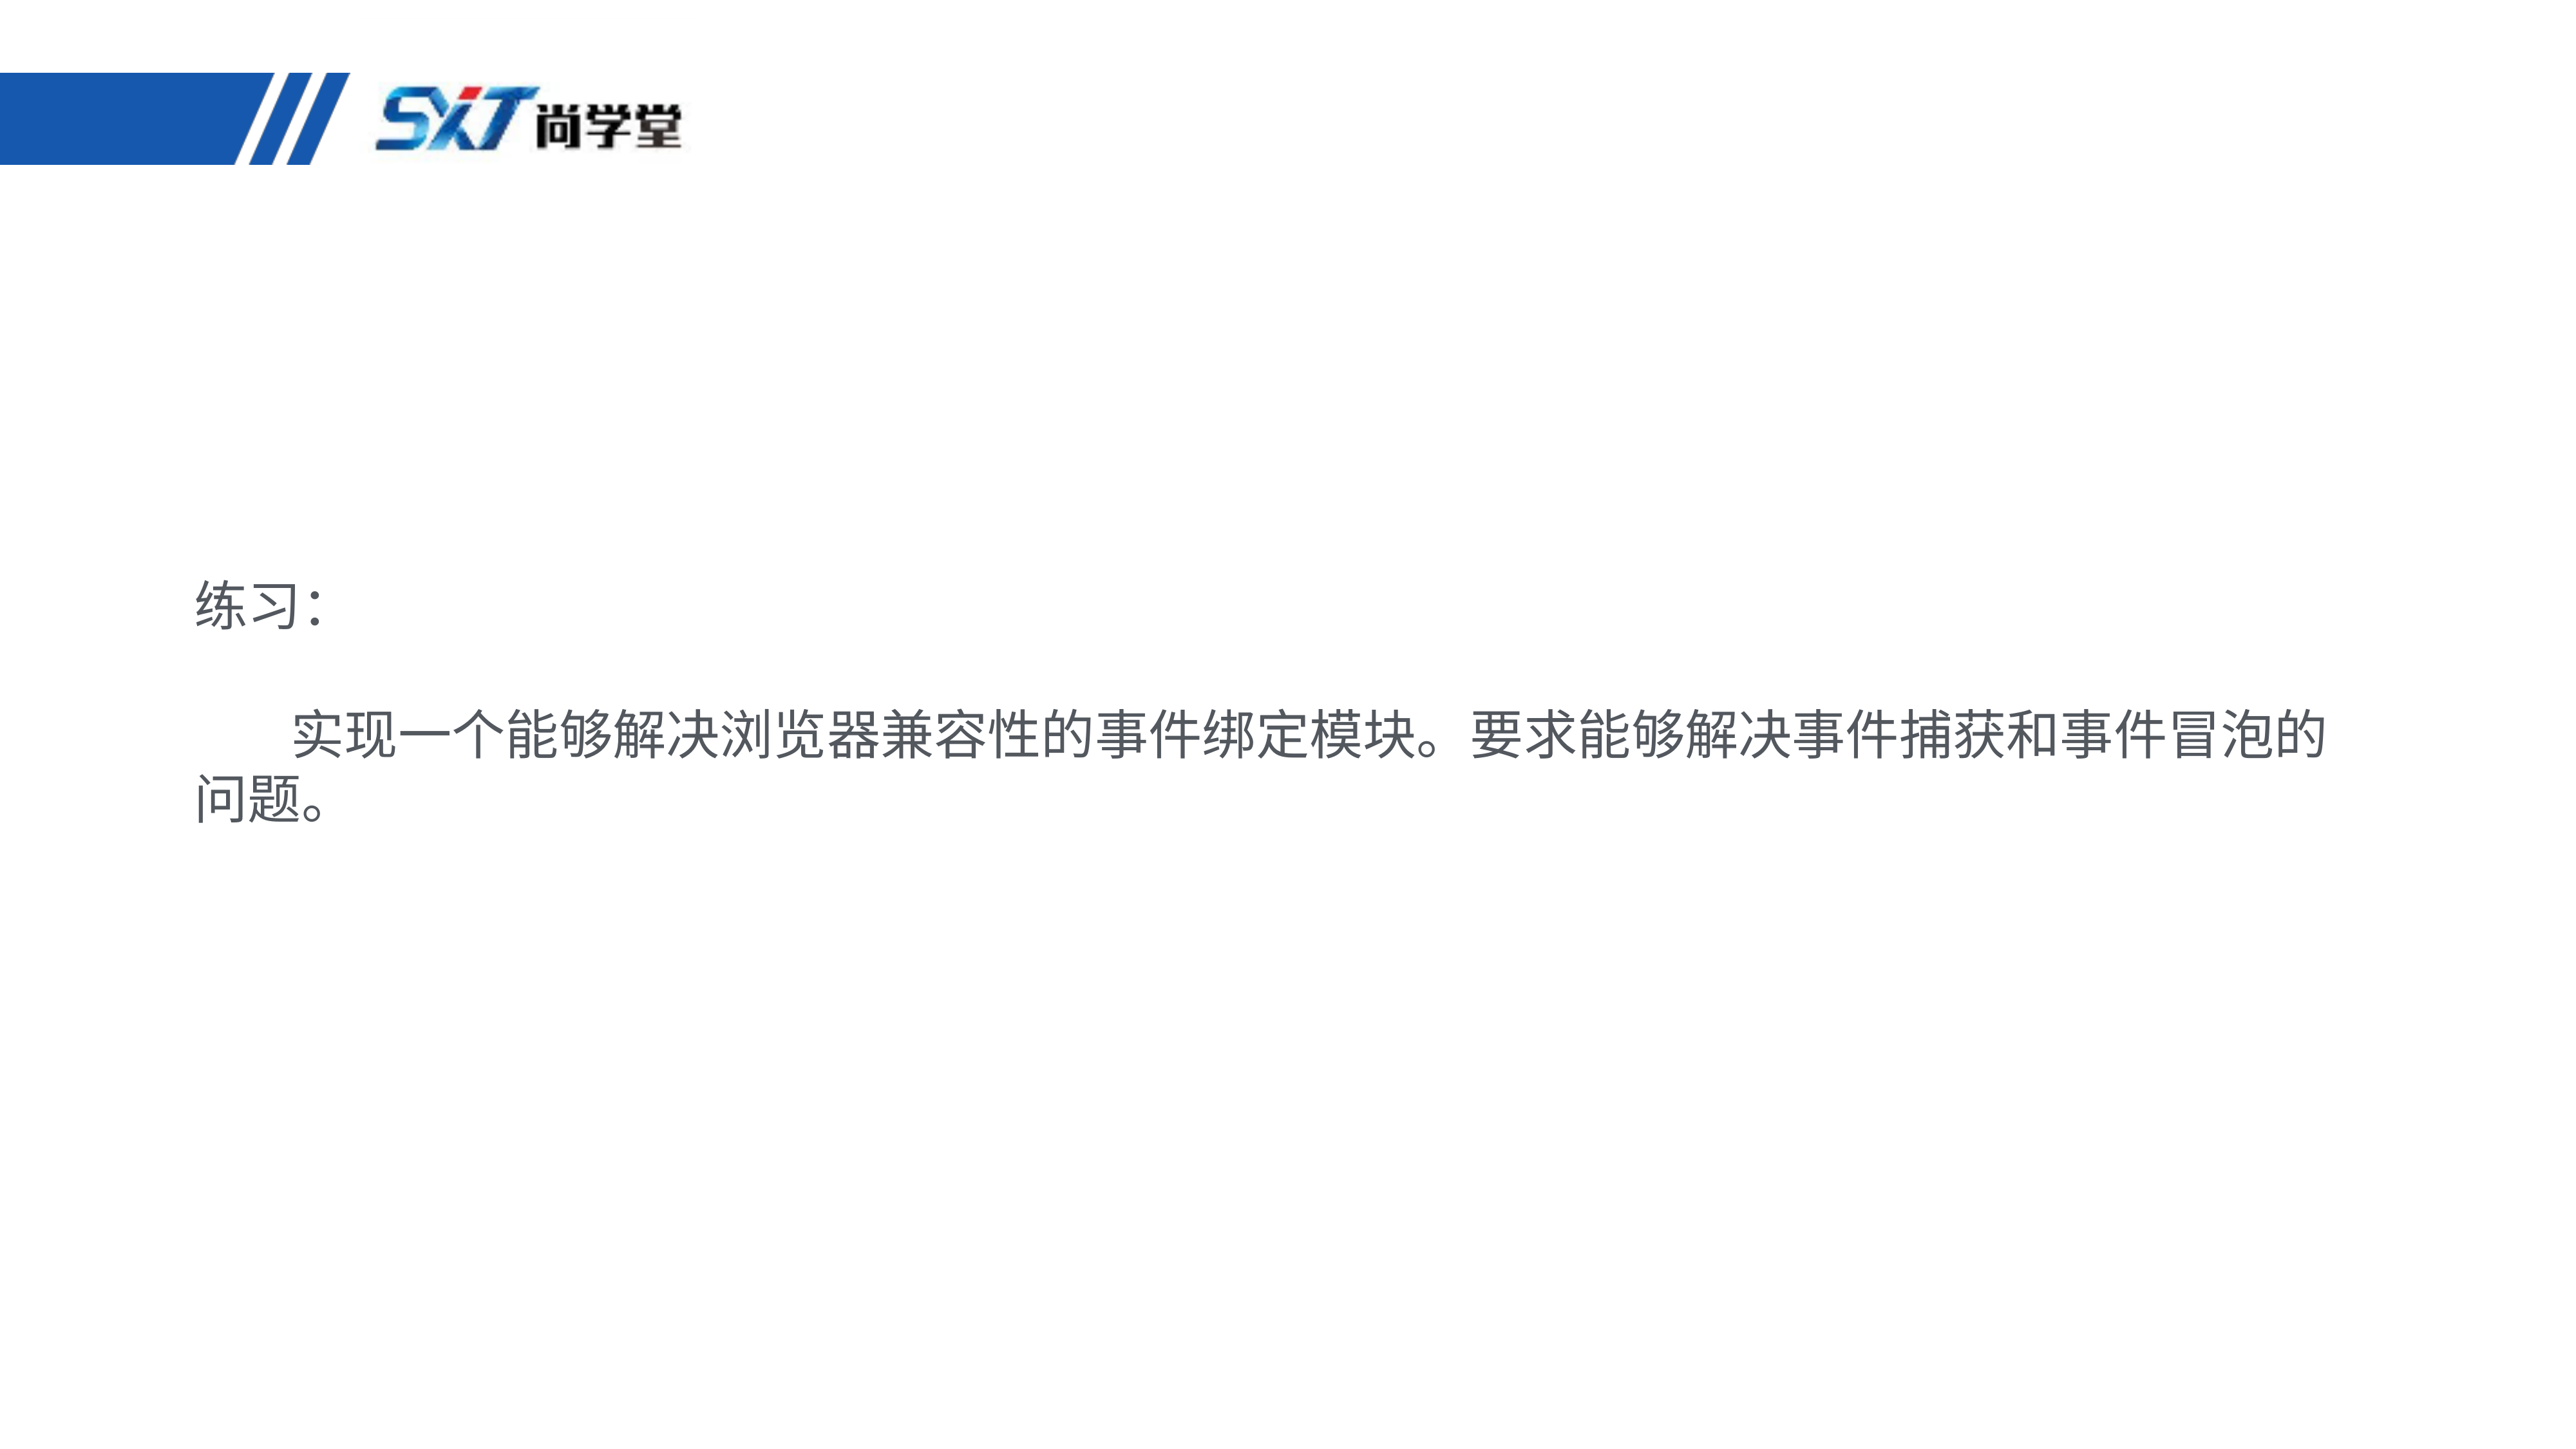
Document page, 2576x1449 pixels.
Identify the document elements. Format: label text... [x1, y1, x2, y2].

picture [0, 73, 350, 165]
text_box 练习： 实现一个能够解决浏览器兼容性的事件绑定模块。要求能够解决事件捕获和事件冒泡的问题。 [185, 567, 2369, 835]
picture [359, 17, 699, 242]
